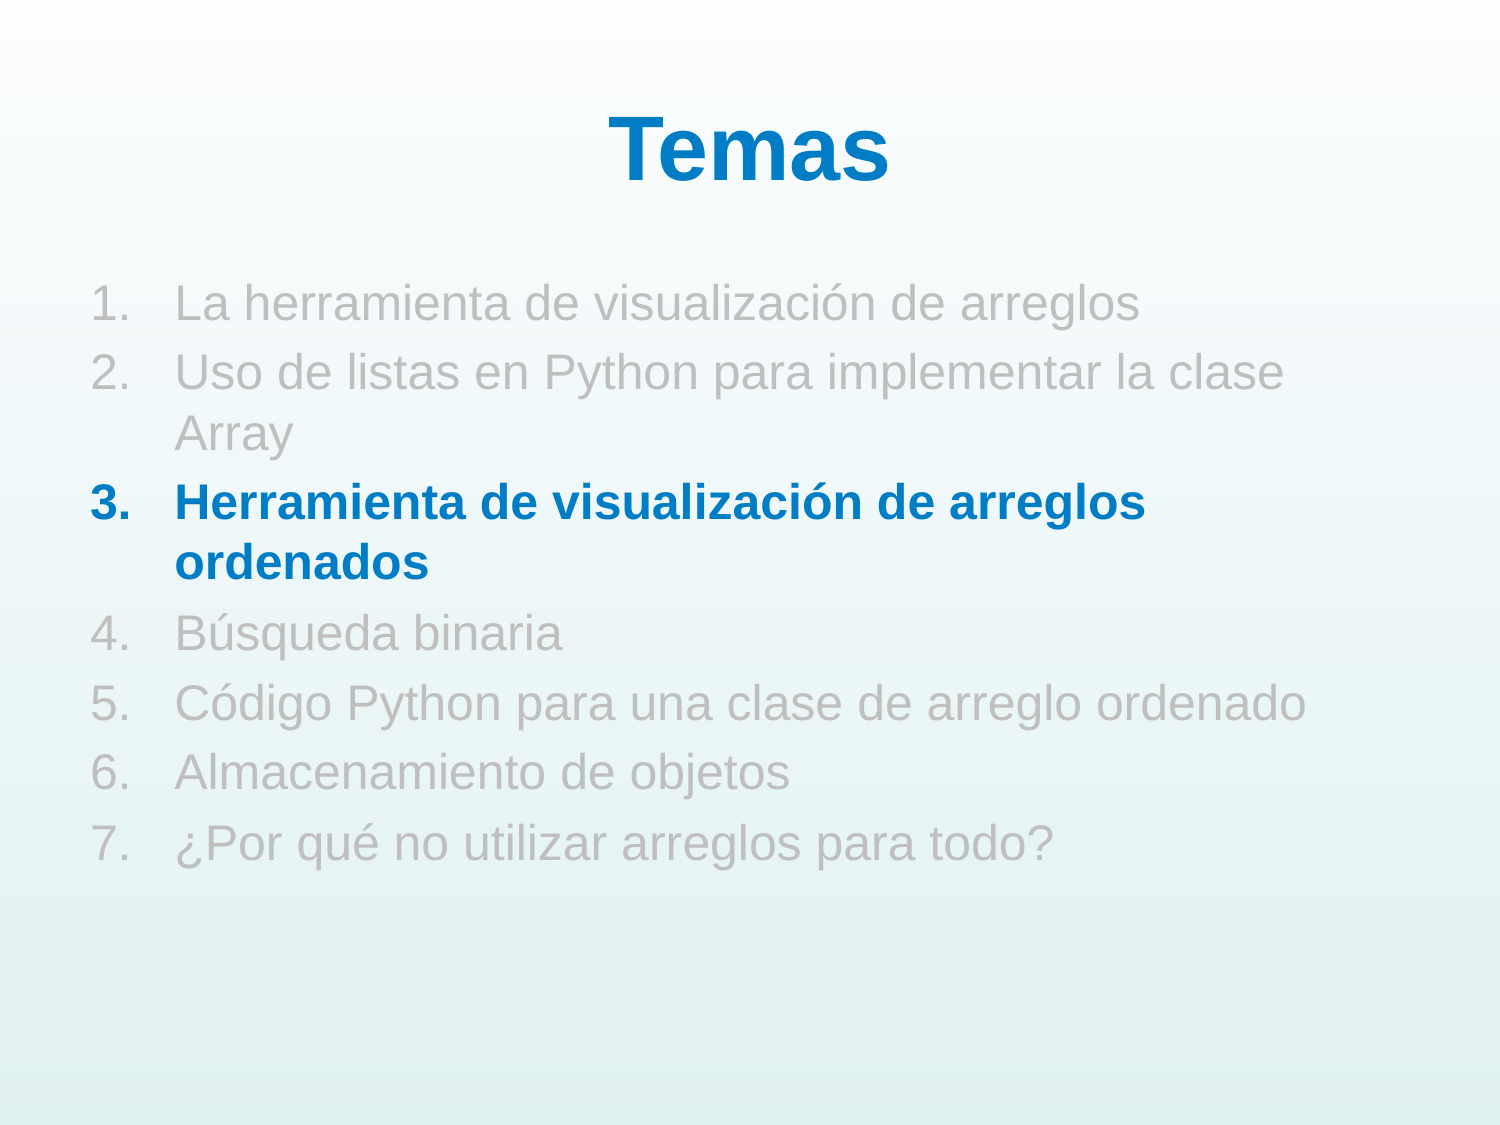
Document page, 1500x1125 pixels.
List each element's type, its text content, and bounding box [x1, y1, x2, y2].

title Temas [75, 50, 1425, 238]
list La herramienta de visualización de arreglos Uso de listas en Python para implementar la clase Array Herramienta de visualización de arreglos ordenados Búsqueda binaria Código Python para una clase de arreglo ordenado Almacenamiento de objetos ¿Por qué no utilizar arreglos para todo? [75, 262, 1425, 1005]
